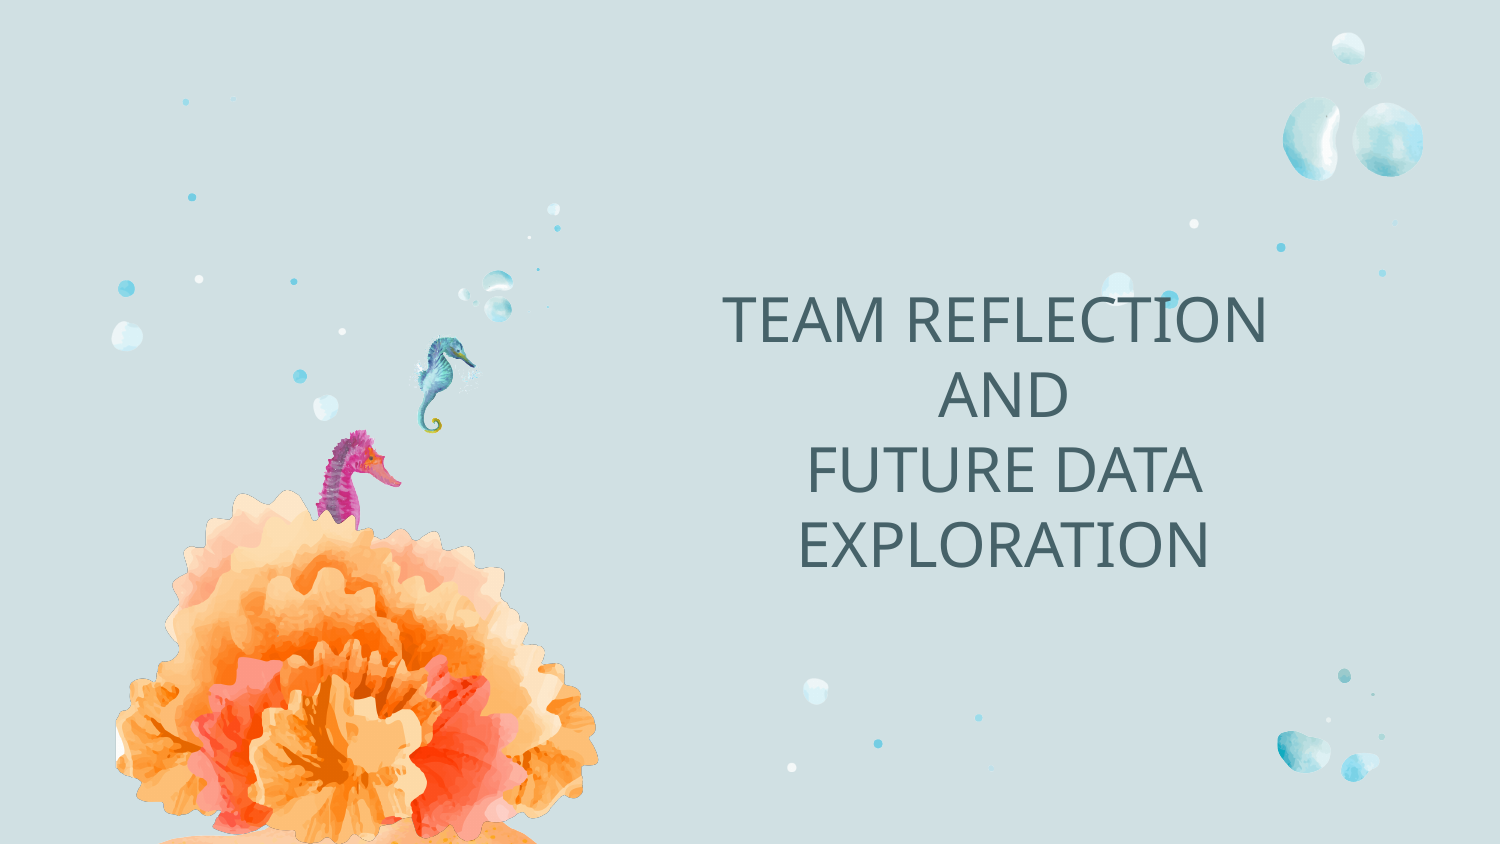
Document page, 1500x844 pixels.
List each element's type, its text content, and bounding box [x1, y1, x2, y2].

title TEAM REFLECTION AND FUTURE DATA EXPLORATION [624, 308, 1385, 552]
picture [1274, 669, 1389, 782]
picture [458, 203, 561, 323]
picture [107, 60, 250, 364]
picture [1102, 9, 1423, 331]
picture [89, 229, 626, 844]
picture [788, 621, 994, 829]
